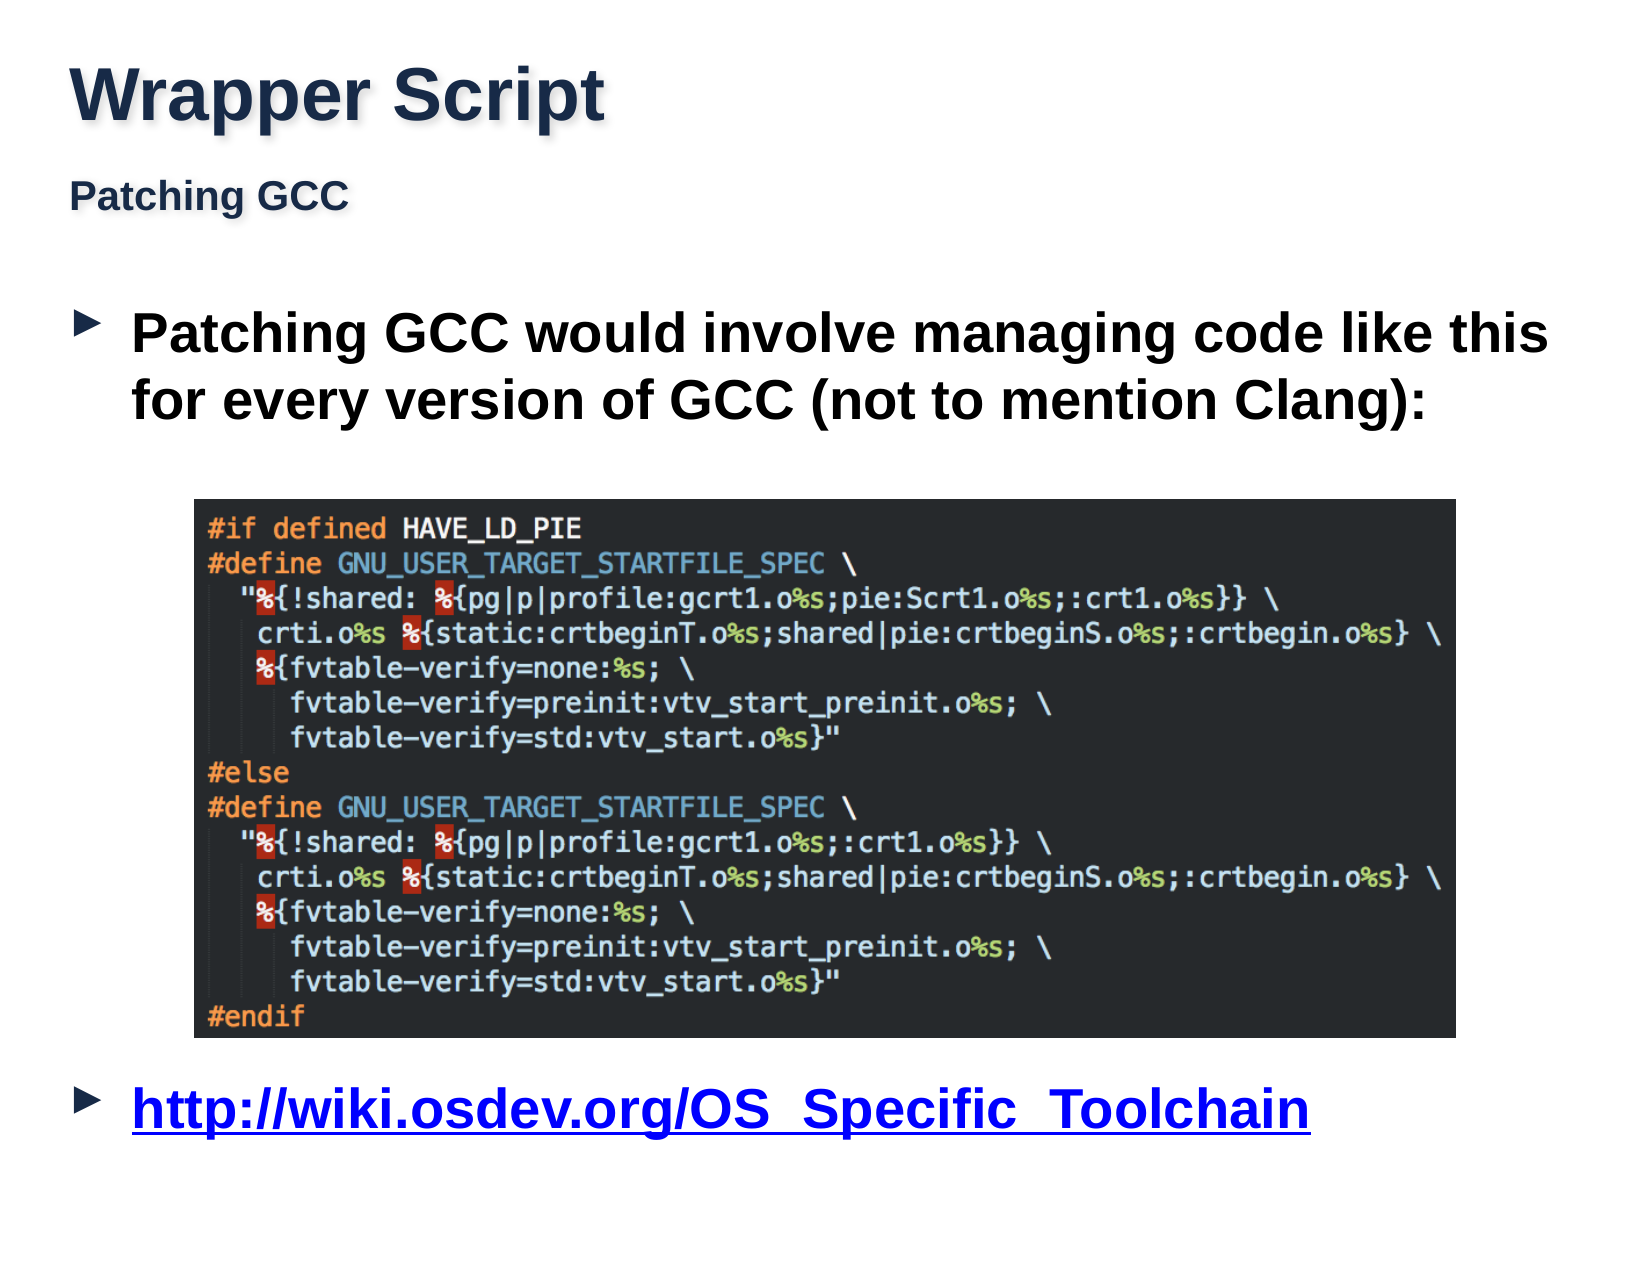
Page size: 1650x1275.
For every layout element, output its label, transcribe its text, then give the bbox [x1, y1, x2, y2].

picture [194, 499, 1456, 1038]
list Patching GCC would involve managing code like this for every version of GCC (not to mention Clang): http://wiki.osdev.org/OS_Specific_Toolchain [52, 287, 1598, 1175]
list Patching GCC [52, 148, 1188, 251]
list Wrapper Script [52, 34, 1188, 148]
